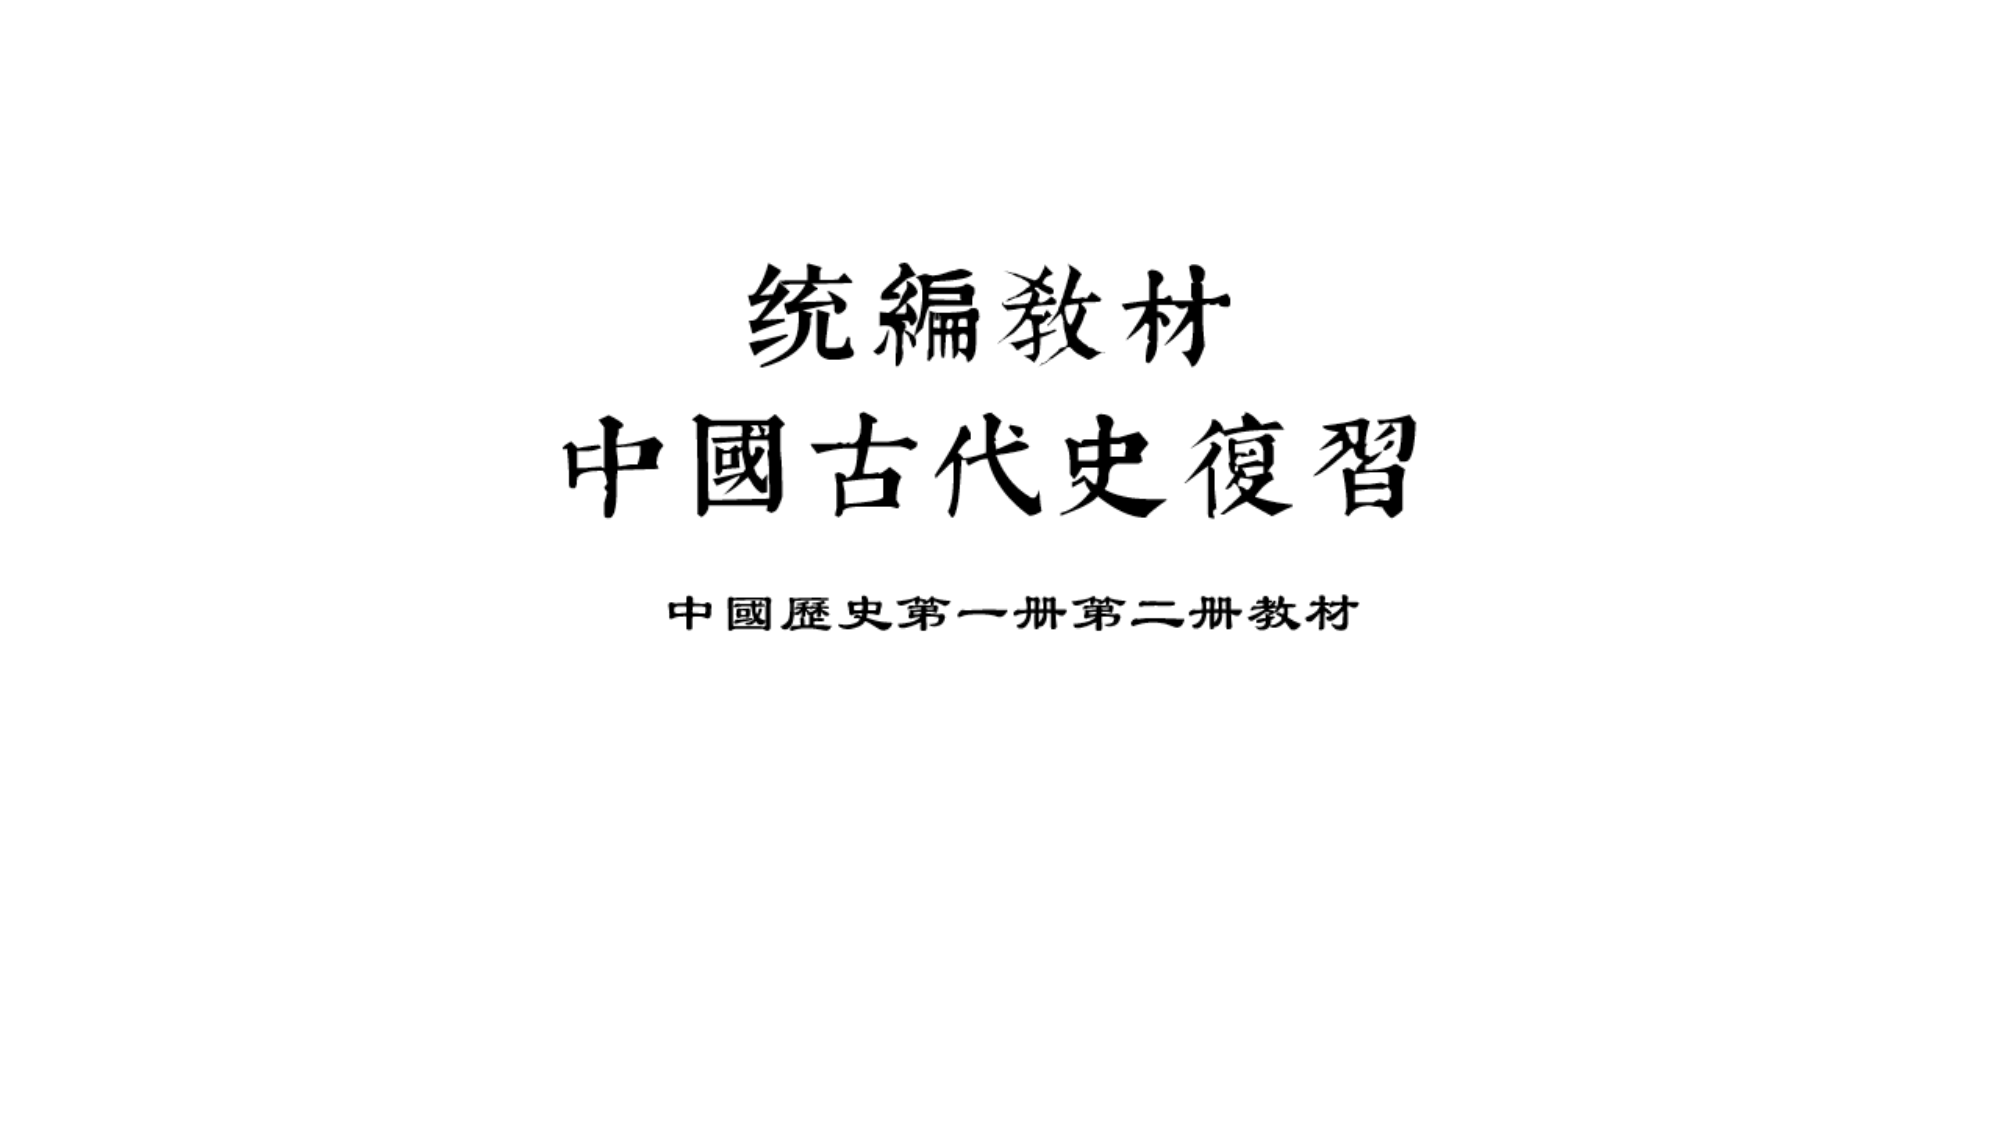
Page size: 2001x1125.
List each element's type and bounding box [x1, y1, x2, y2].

picture [538, 238, 1490, 557]
picture [646, 571, 1399, 658]
